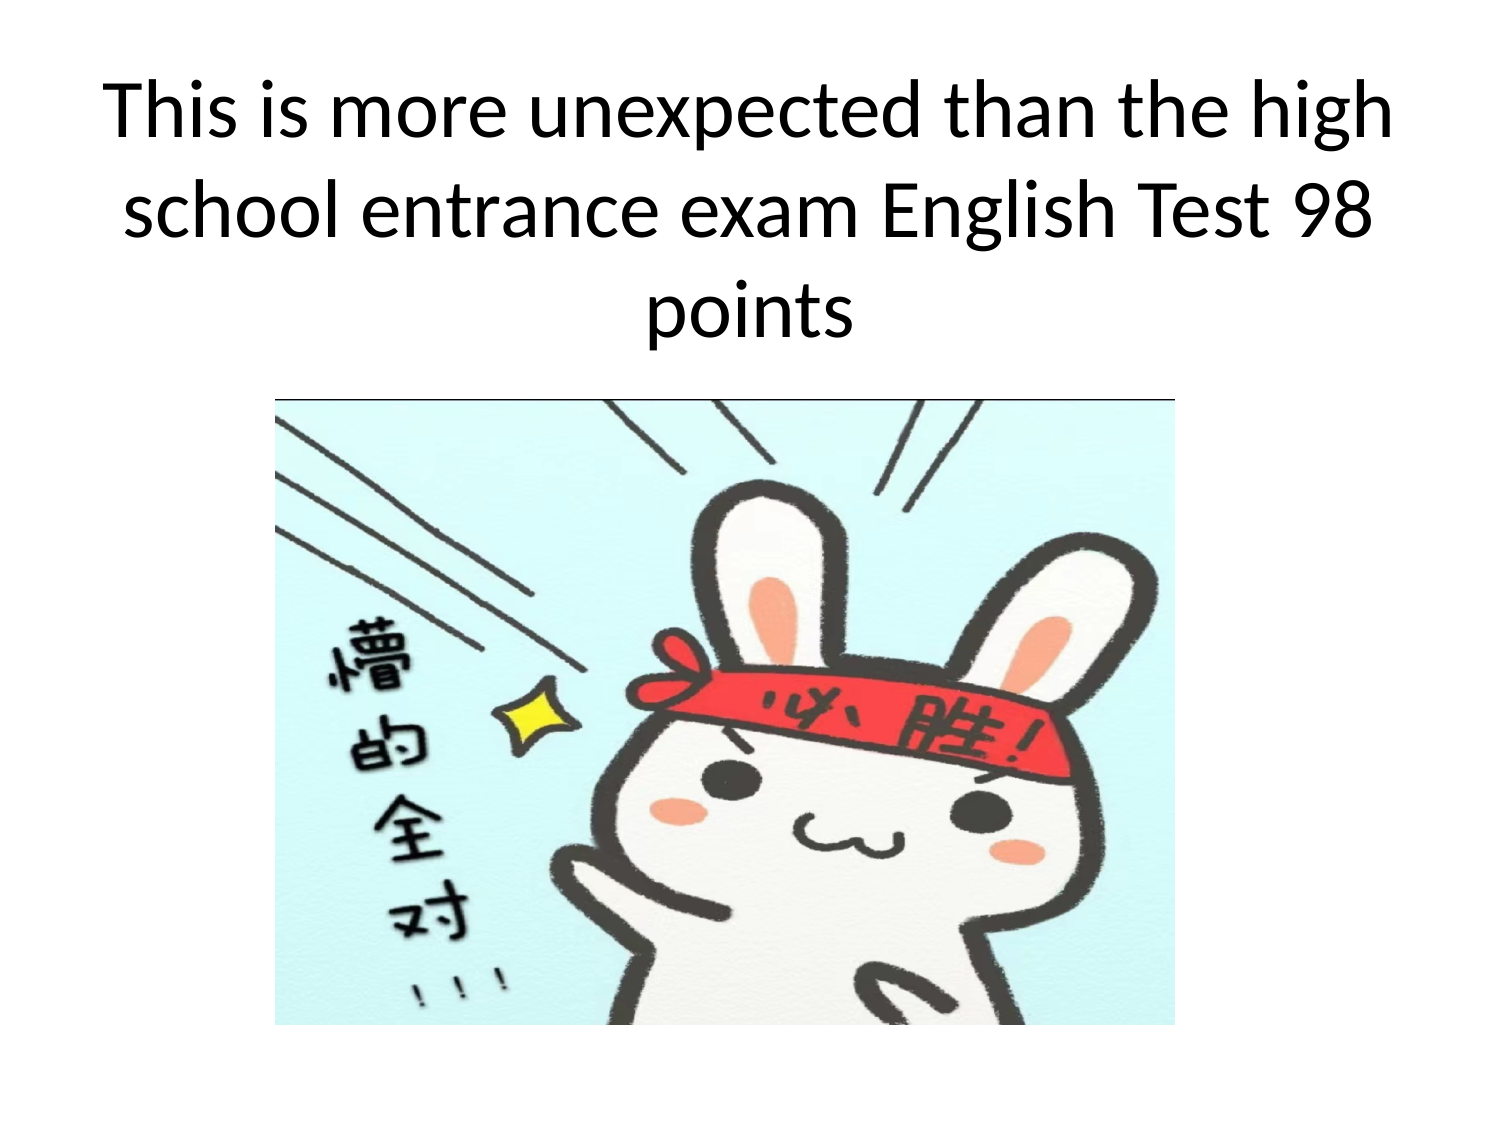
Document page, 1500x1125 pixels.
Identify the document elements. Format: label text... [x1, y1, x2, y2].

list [274, 399, 1176, 1026]
title This is more unexpected than the high school entrance exam English Test 98 points [75, 45, 1425, 363]
